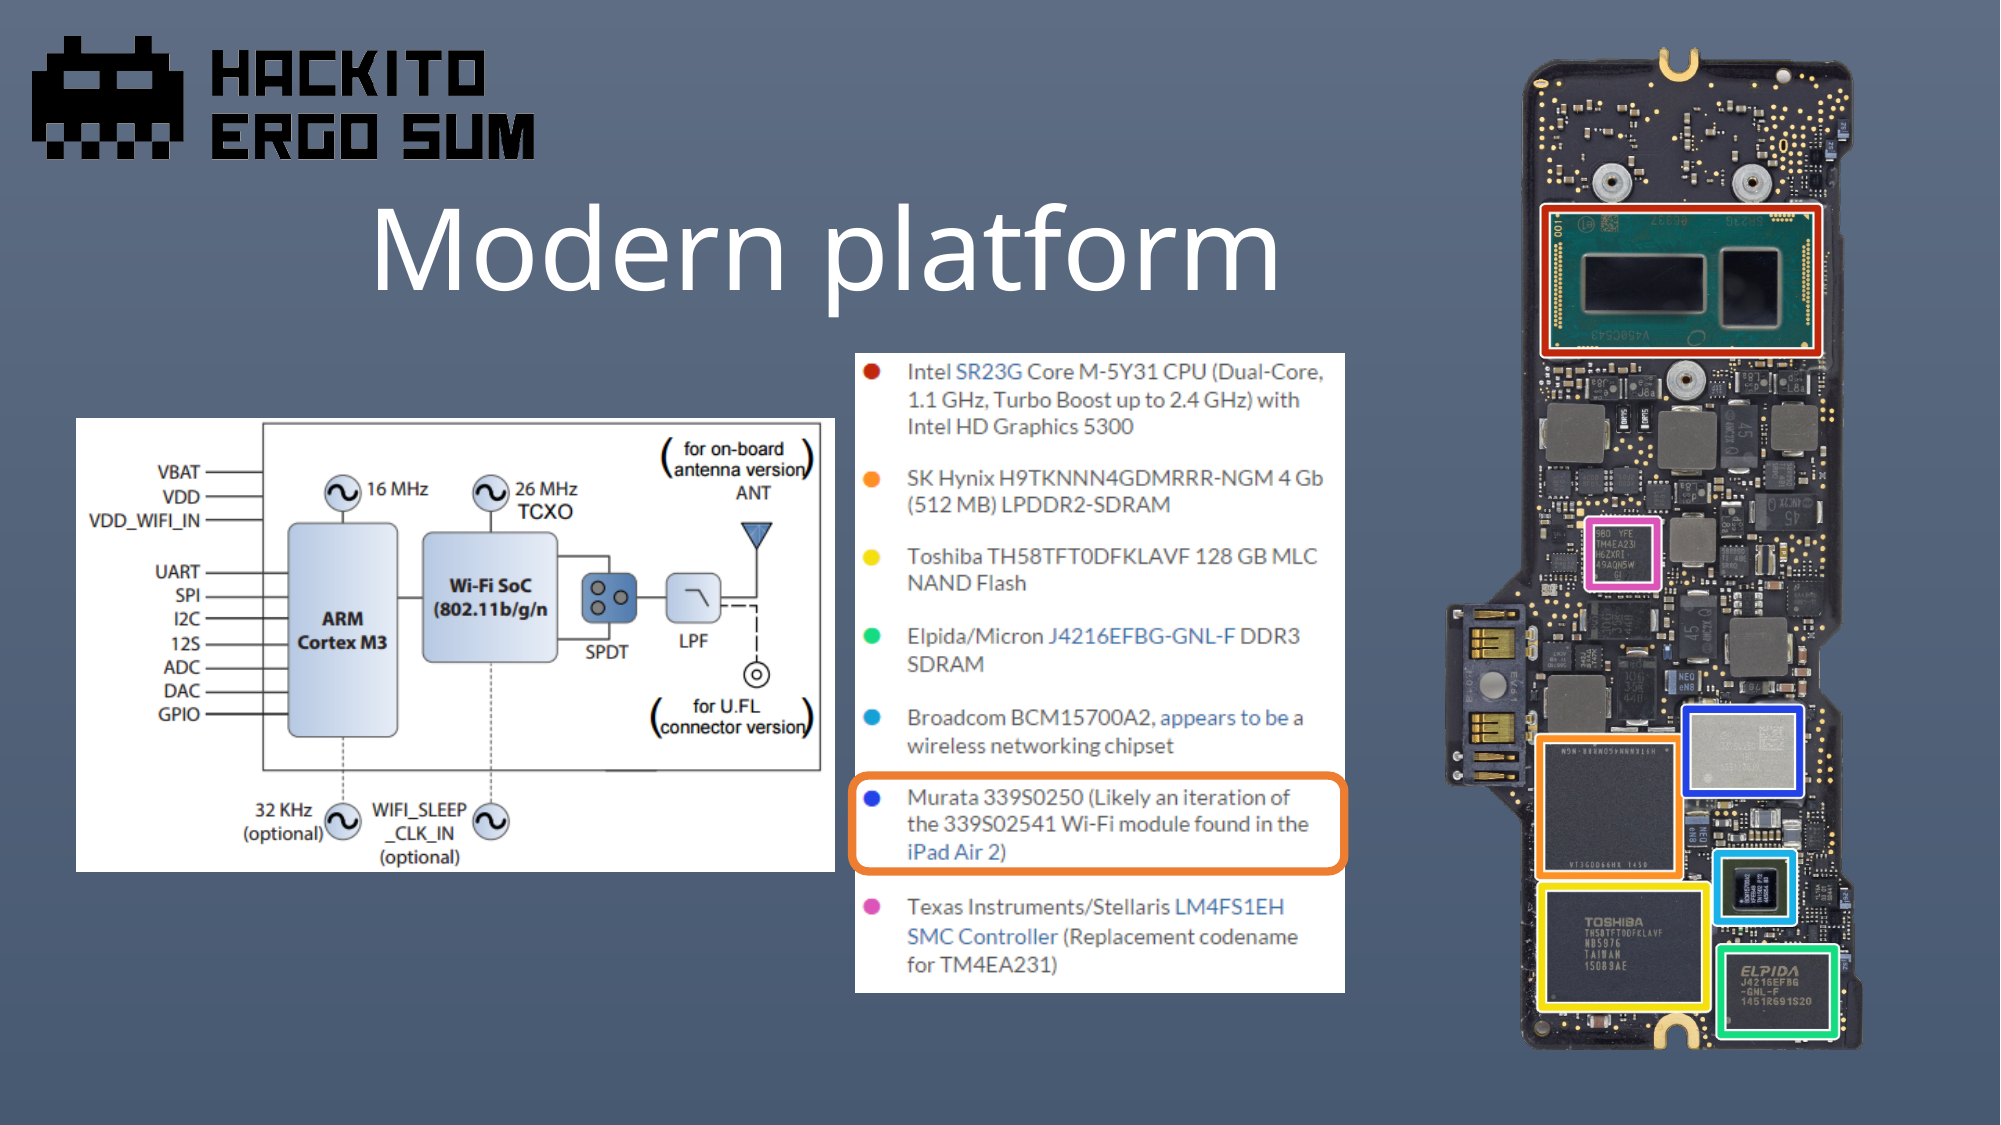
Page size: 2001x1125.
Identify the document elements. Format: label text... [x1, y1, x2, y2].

text_box [851, 780, 855, 867]
picture [76, 418, 835, 872]
title Modern platform [249, 184, 1403, 323]
picture [27, 31, 538, 164]
picture [855, 49, 2000, 1050]
